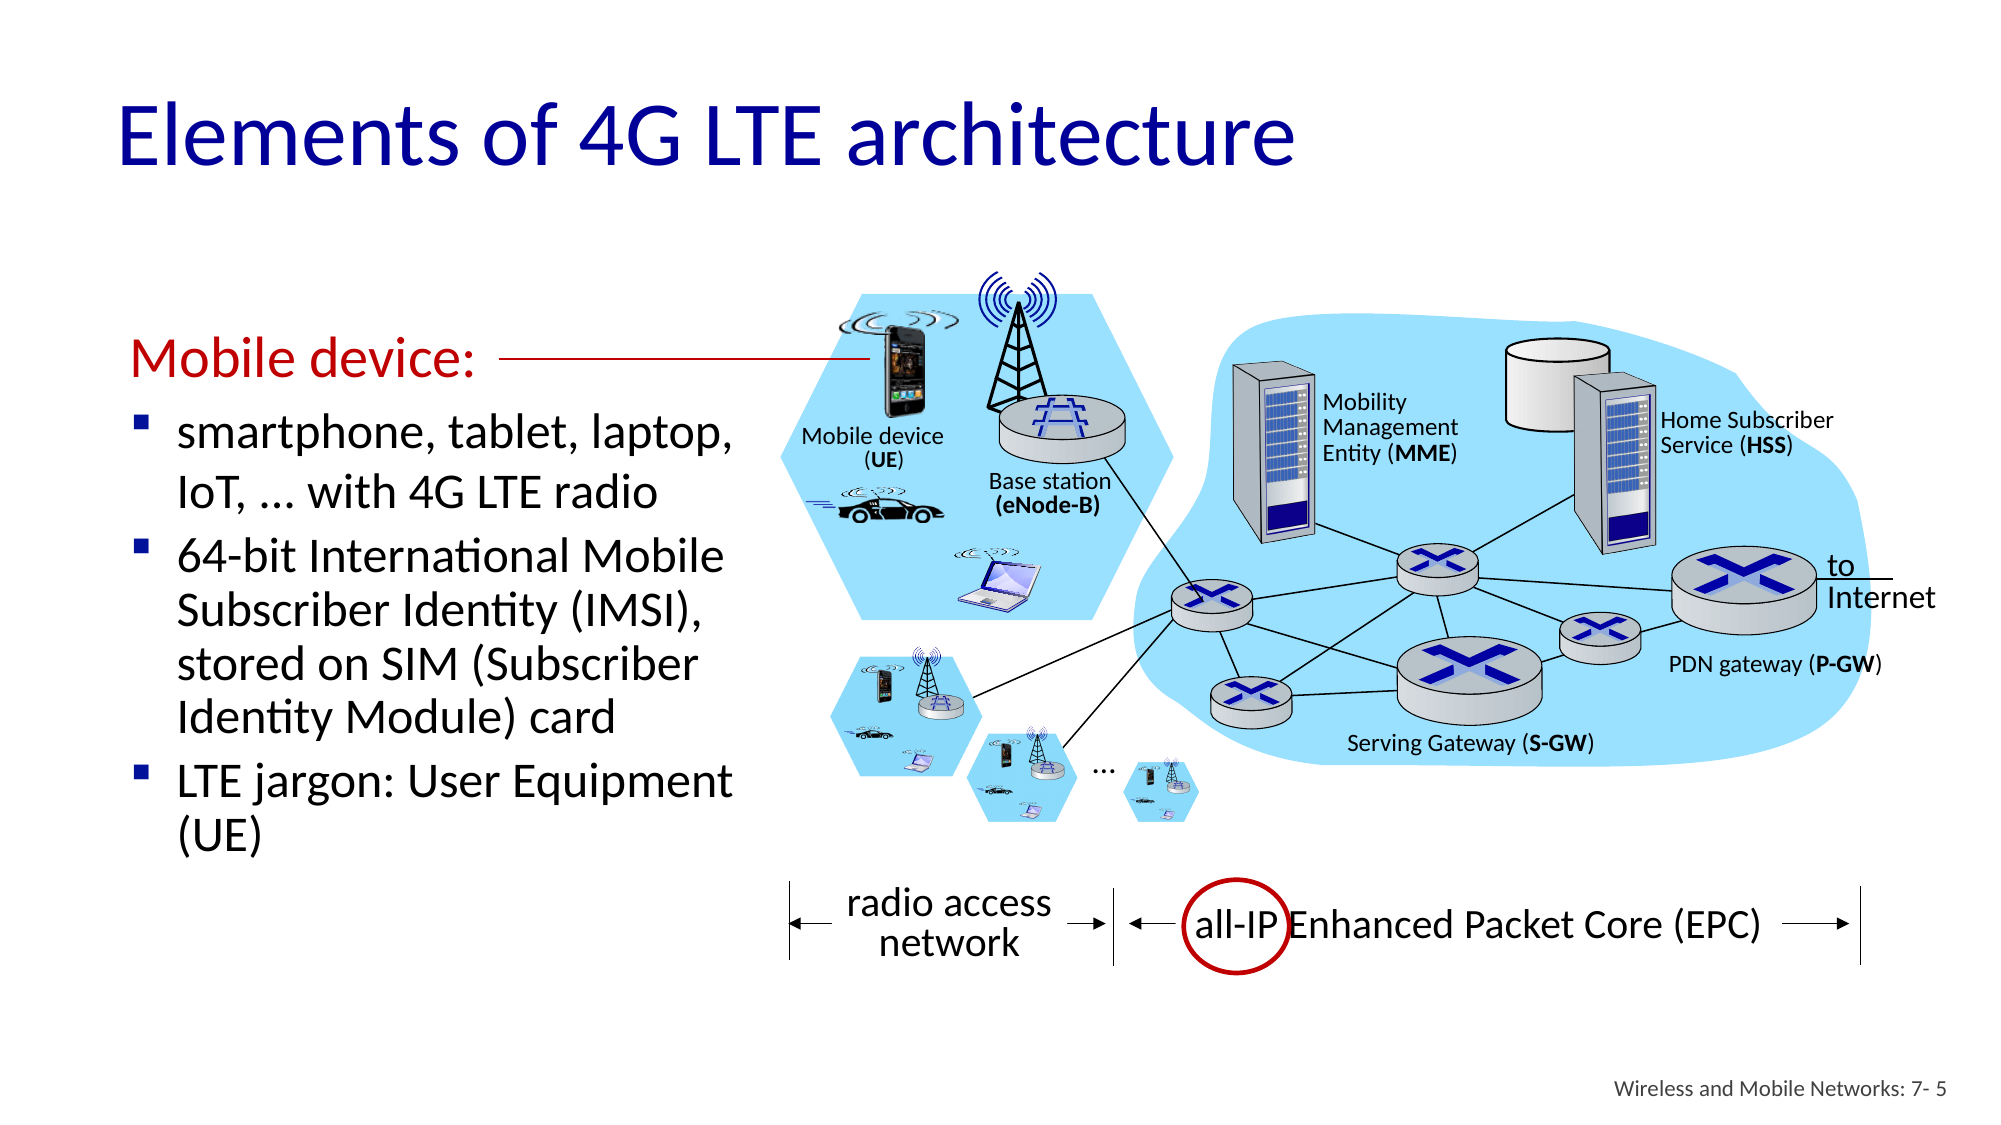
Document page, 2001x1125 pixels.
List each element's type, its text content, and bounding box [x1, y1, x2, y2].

text_box radio access network [870, 877, 1068, 923]
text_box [748, 262, 1174, 621]
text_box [1128, 886, 1861, 965]
title Elements of 4G LTE architecture [101, 62, 1827, 210]
slide_number Wireless and Mobile Networks: 7- 5 [1512, 1056, 1963, 1117]
text_box radio access network [870, 924, 1068, 972]
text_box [957, 313, 1953, 767]
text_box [115, 311, 870, 1075]
picture [1120, 749, 1207, 831]
text_box … [1089, 767, 1120, 788]
text_box [1205, 965, 1268, 975]
text_box [1207, 878, 1266, 886]
picture [870, 630, 1089, 834]
